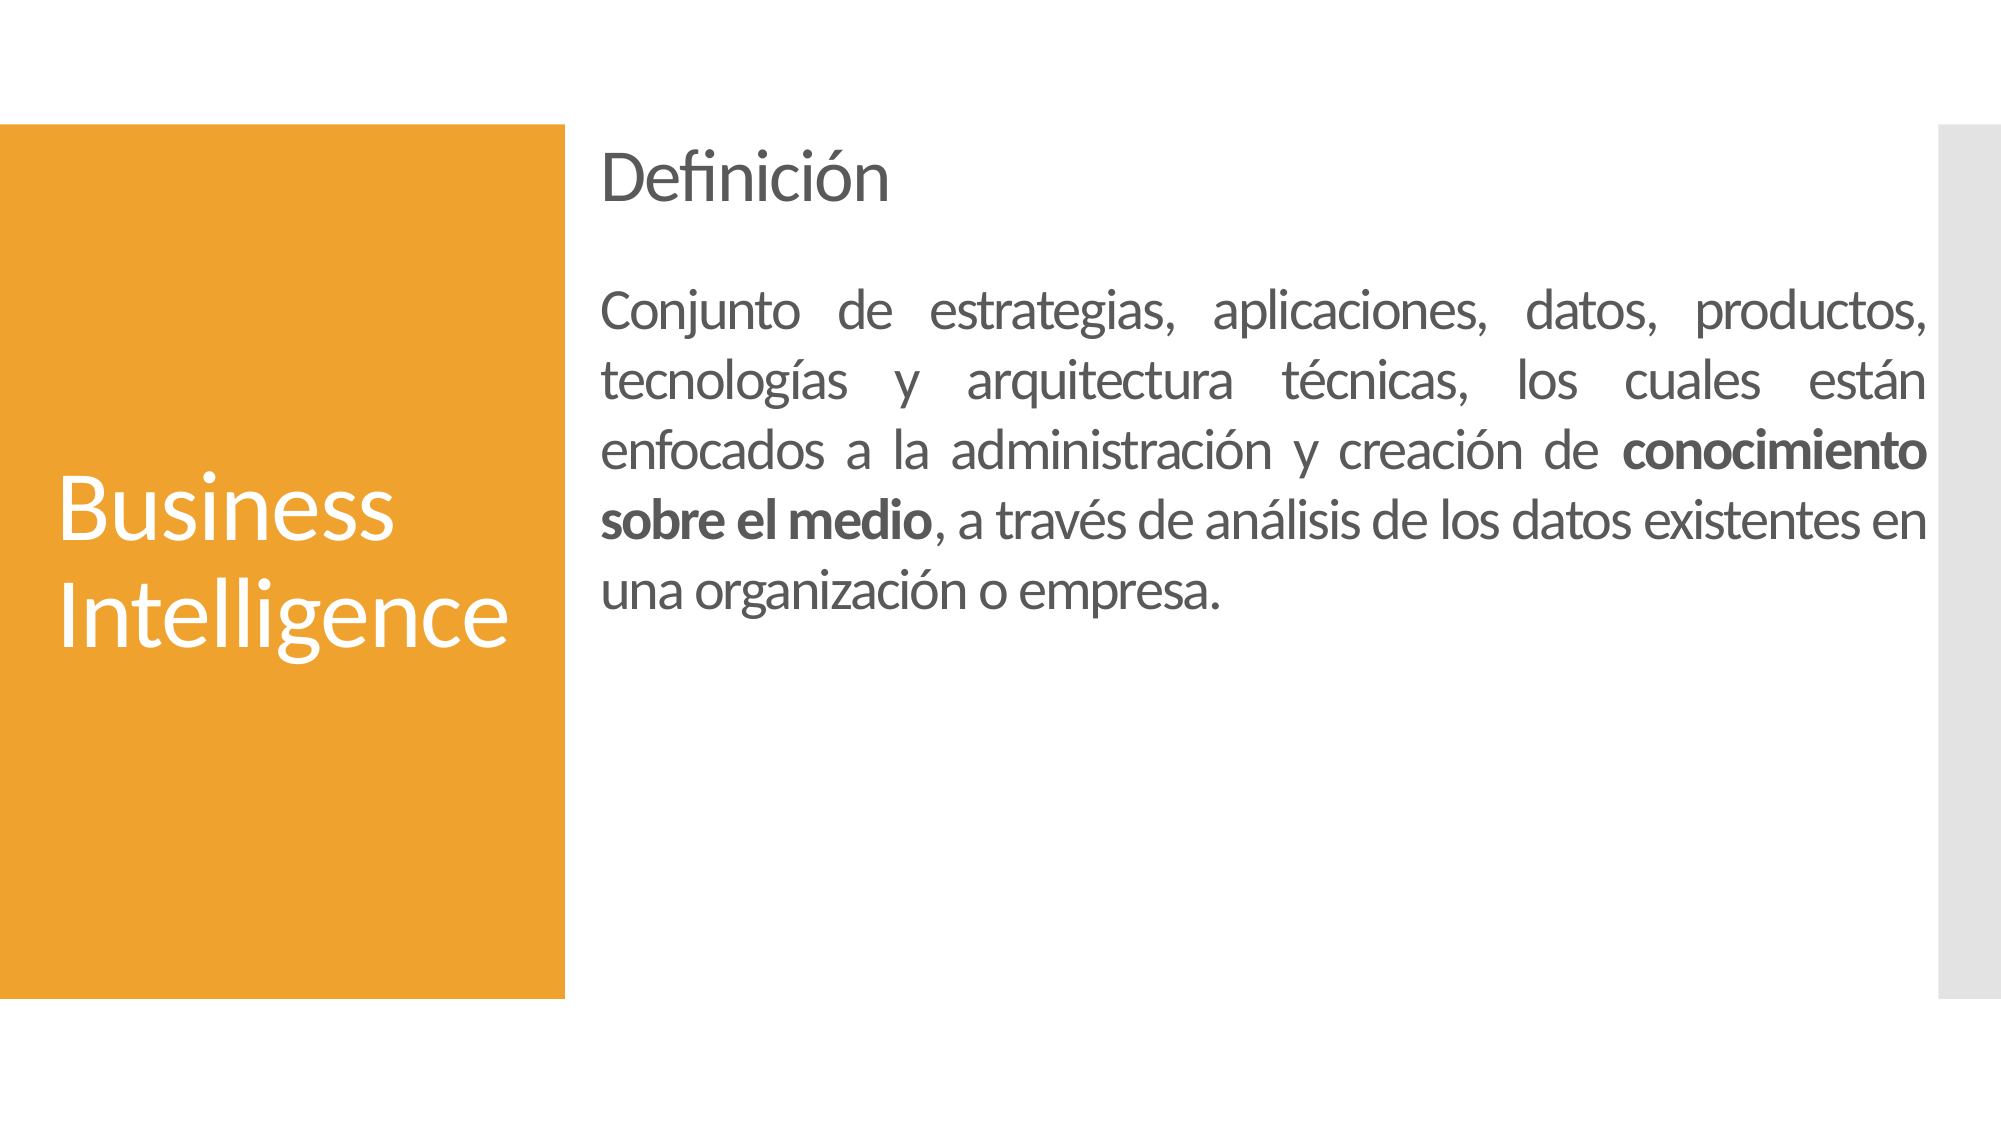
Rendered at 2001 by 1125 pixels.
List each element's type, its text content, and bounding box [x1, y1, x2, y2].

text_box Conjunto de estrategias, aplicaciones, datos, productos, tecnologías y arquitectura técnicas, los cuales están enfocados a la administración y creación de conocimiento sobre el medio, a través de análisis de los datos existentes en una organización o empresa. [585, 263, 1942, 629]
text_box Definición [585, 73, 1885, 224]
title Business Intelligence [41, 184, 549, 940]
